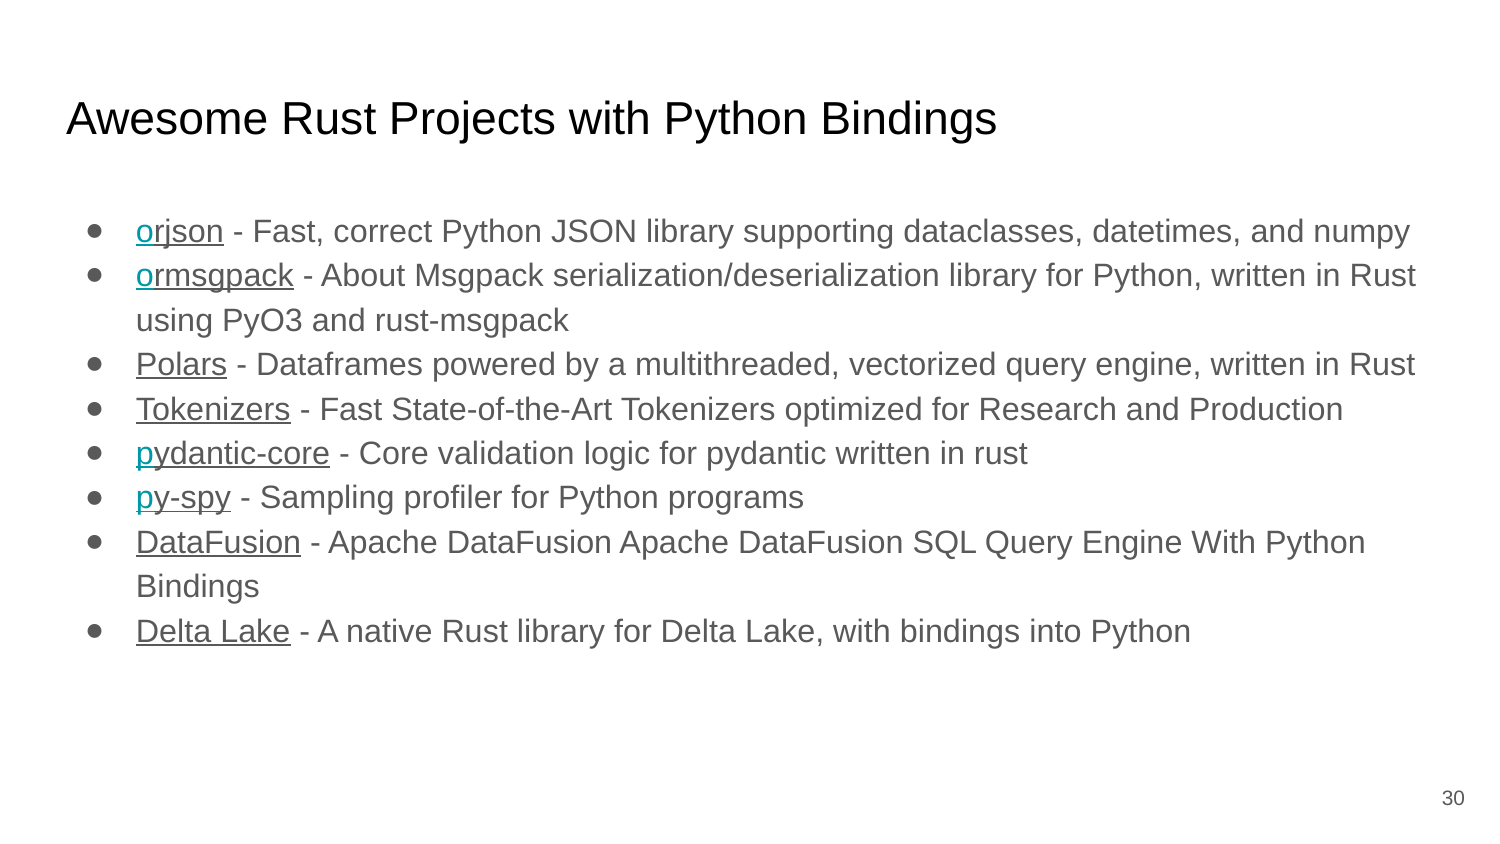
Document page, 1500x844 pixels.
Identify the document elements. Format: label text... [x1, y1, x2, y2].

list orjson - Fast, correct Python JSON library supporting dataclasses, datetimes, and numpy ormsgpack - About Msgpack serialization/deserialization library for Python, written in Rust using PyO3 and rust-msgpack Polars - Dataframes powered by a multithreaded, vectorized query engine, written in Rust Tokenizers - Fast State-of-the-Art Tokenizers optimized for Research and Production pydantic-core - Core validation logic for pydantic written in rust py-spy - Sampling profiler for Python programs DataFusion - Apache DataFusion Apache DataFusion SQL Query Engine With Python Bindings Delta Lake - A native Rust library for Delta Lake, with bindings into Python [51, 189, 1449, 750]
title Awesome Rust Projects with Python Bindings [51, 72, 1449, 167]
slide_number ‹#› [1389, 764, 1480, 830]
